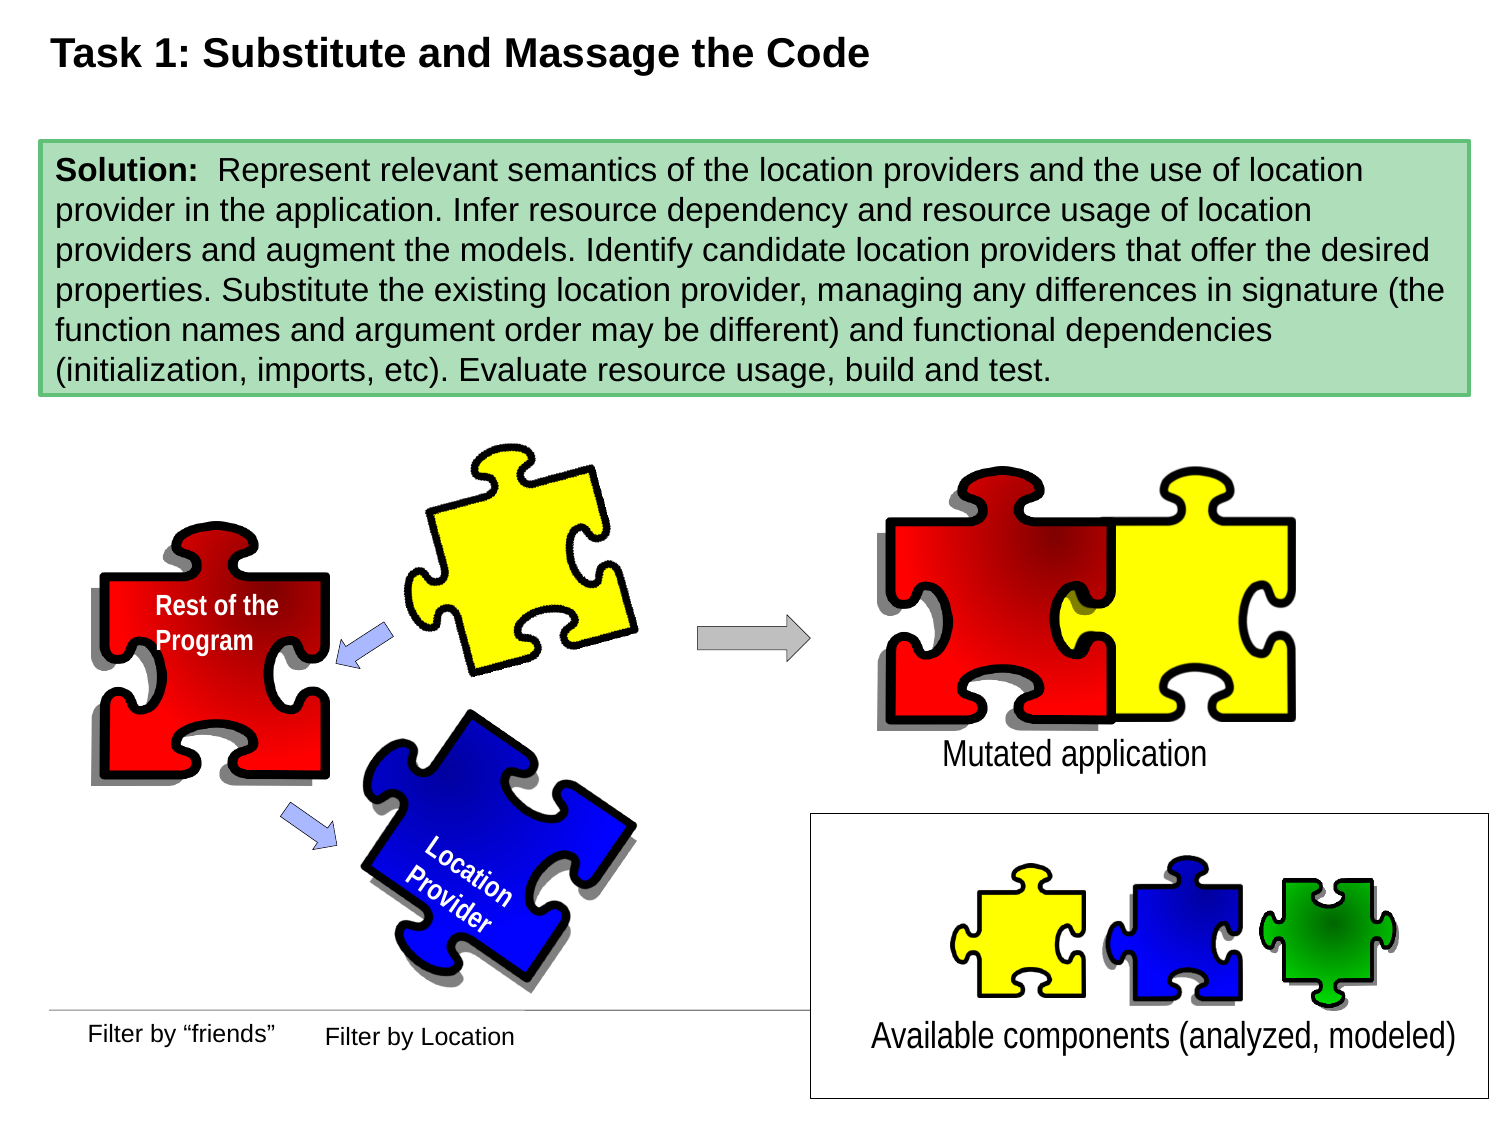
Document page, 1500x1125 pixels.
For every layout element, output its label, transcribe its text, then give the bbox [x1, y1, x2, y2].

text_box [335, 621, 391, 669]
picture [1258, 878, 1399, 1011]
text_box Mutated application [927, 726, 1243, 781]
text_box Filter by “friends” [72, 1010, 291, 1055]
picture [950, 863, 1086, 999]
text_box Solution: Represent relevant semantics of the location providers and the use of location provider in the application. Infer resource dependency and resource usage of location providers and augment the models. Identify candidate location providers that offer the desired properties. Substitute the existing location provider, managing any differences in signature (the function names and argument order may be different) and functional dependencies (initialization, imports, etc). Evaluate resource usage, build and test. [38, 139, 1471, 397]
text_box [697, 614, 811, 662]
picture [1096, 856, 1248, 1003]
text_box [280, 802, 328, 850]
picture [288, 422, 644, 1032]
text_box Filter by Location [310, 1013, 531, 1058]
picture [91, 521, 330, 787]
title Task 1: Substitute and Massage the Code [49, 31, 1465, 78]
text_box [810, 813, 1488, 1099]
picture [877, 466, 1300, 732]
text_box Available components (analyzed, modeled) [856, 1003, 1488, 1064]
